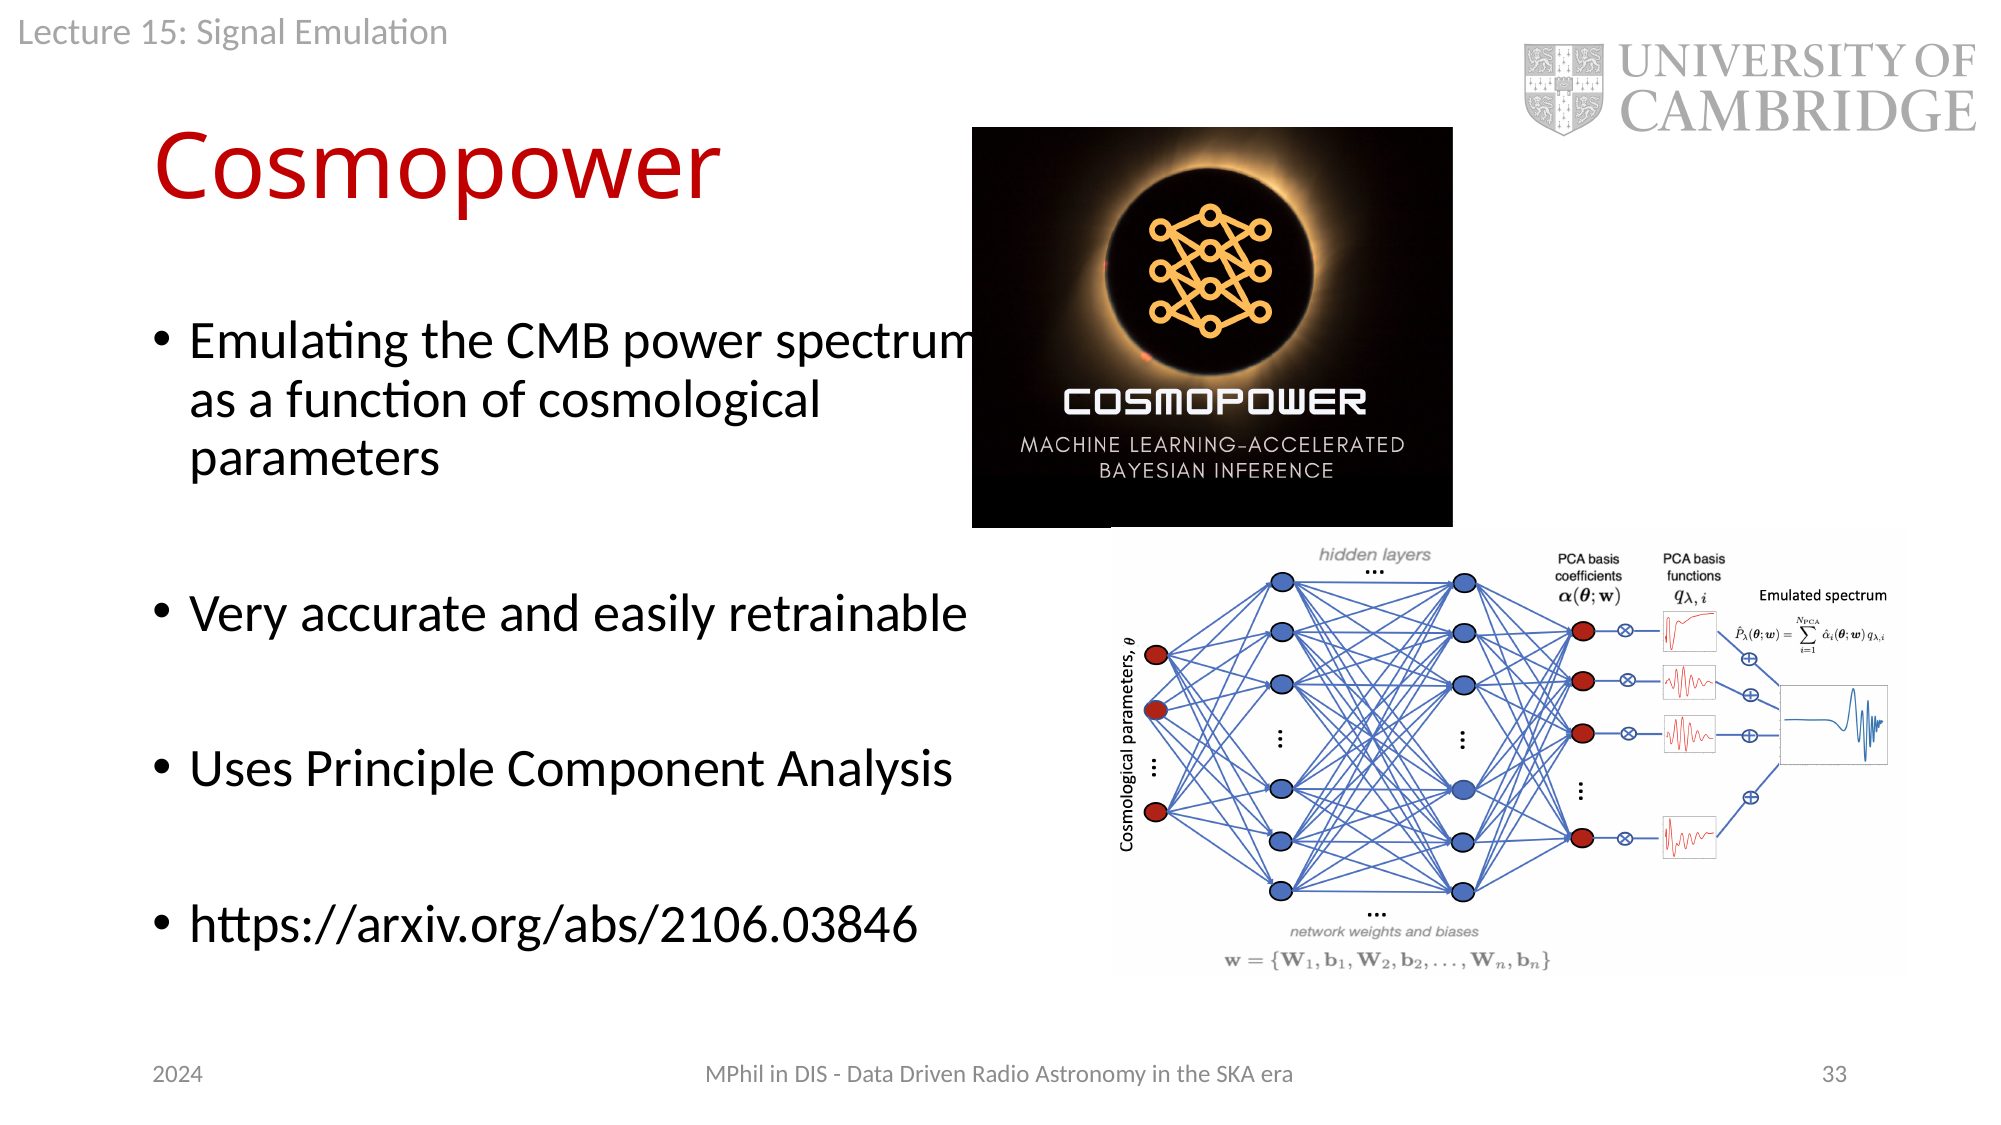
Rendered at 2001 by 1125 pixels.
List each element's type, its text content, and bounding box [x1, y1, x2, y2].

title Cosmopower [137, 59, 1863, 278]
picture [972, 127, 1907, 977]
slide_number 2024 [137, 1042, 588, 1103]
footer MPhil in DIS - Data Driven Radio Astronomy in the SKA era [662, 1042, 1338, 1103]
list Emulating the CMB power spectrum as a function of cosmological parameters Very accurate and easily retrainable Uses Principle Component Analysis https://arxiv.org/abs/2106.03846 [137, 304, 1000, 1008]
slide_number 33 [1412, 1042, 1863, 1103]
